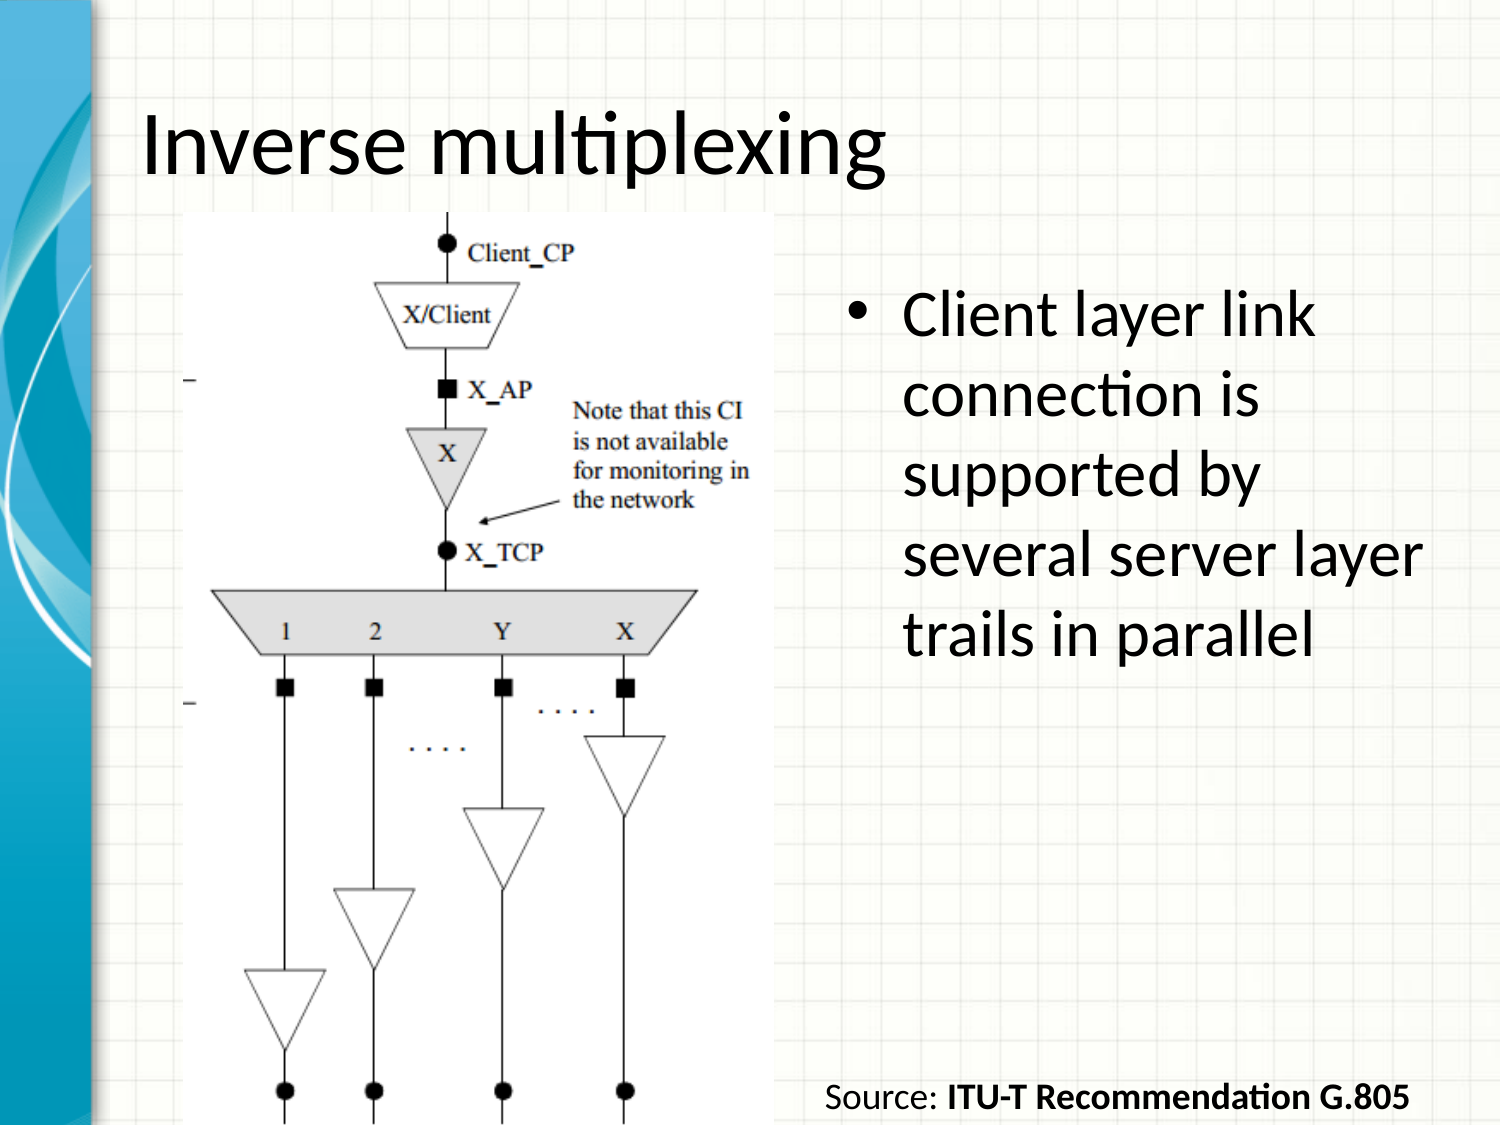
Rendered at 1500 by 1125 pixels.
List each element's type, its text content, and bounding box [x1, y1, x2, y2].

list Client layer link connection is supported by several server layer trails in parallel [831, 261, 1450, 740]
title Inverse multiplexing [125, 44, 1450, 232]
text_box Source: ITU-T Recommendation G.805 [810, 1064, 1472, 1125]
picture [0, 0, 1500, 1125]
